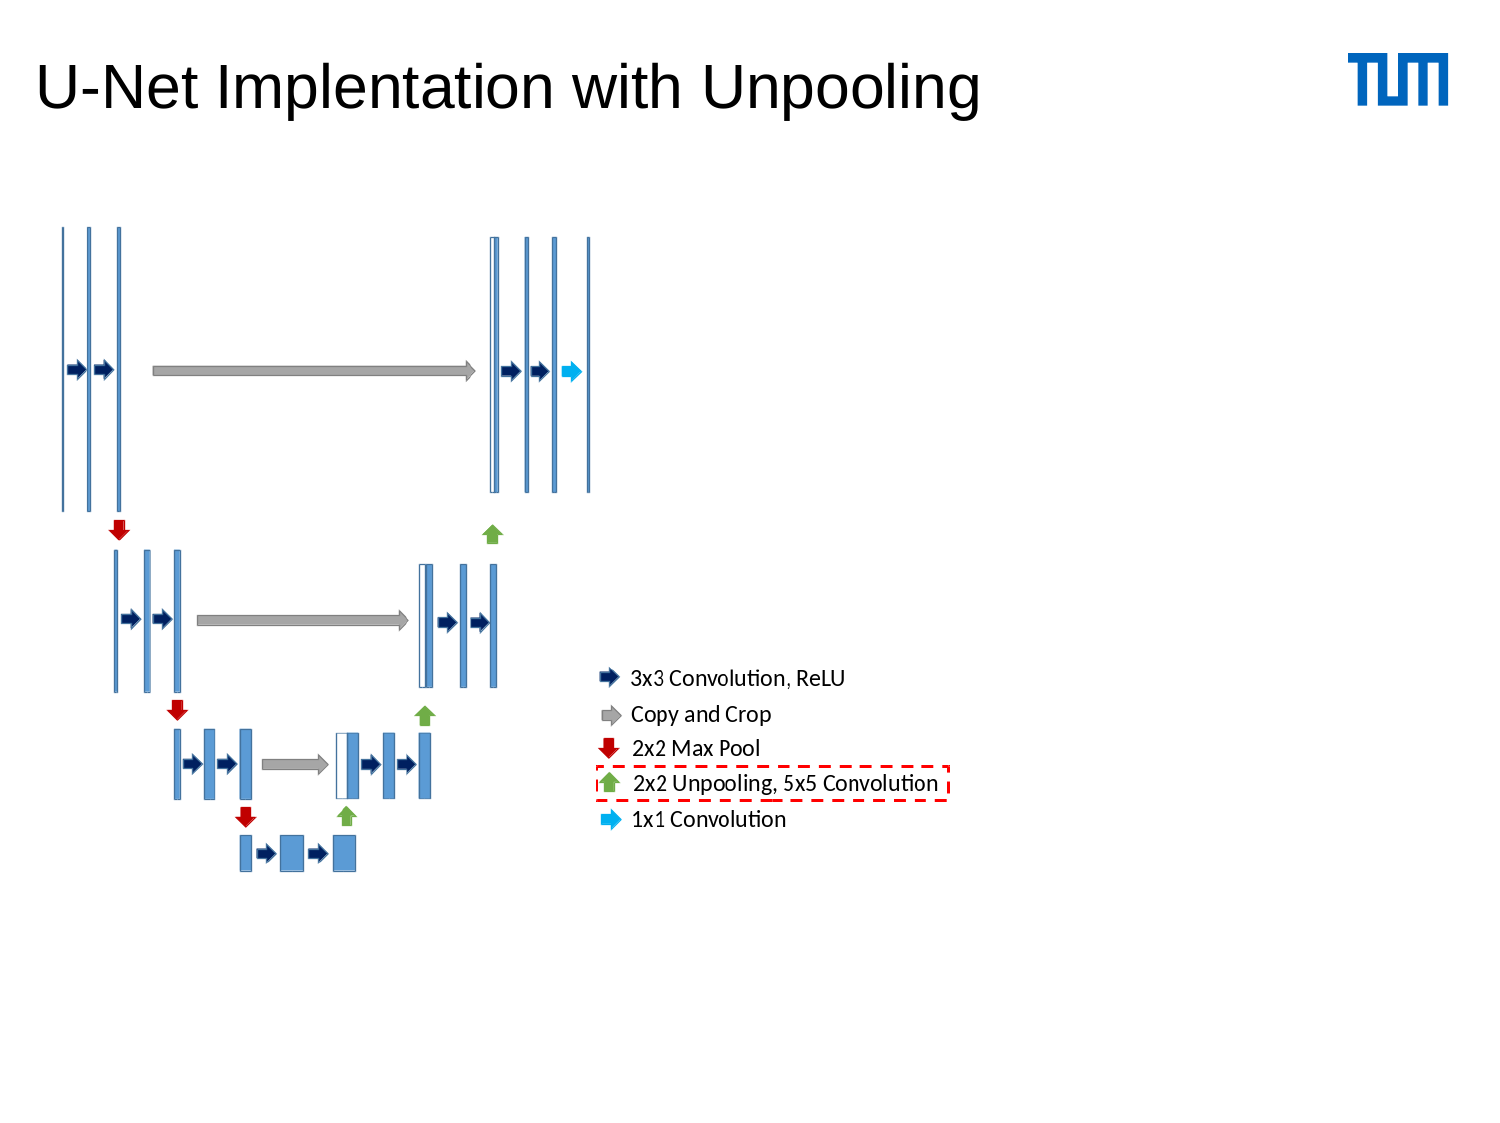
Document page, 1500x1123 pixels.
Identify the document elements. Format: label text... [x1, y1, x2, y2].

text_box U-Net Implentation with Unpooling [35, 48, 1435, 118]
picture [23, 218, 981, 927]
